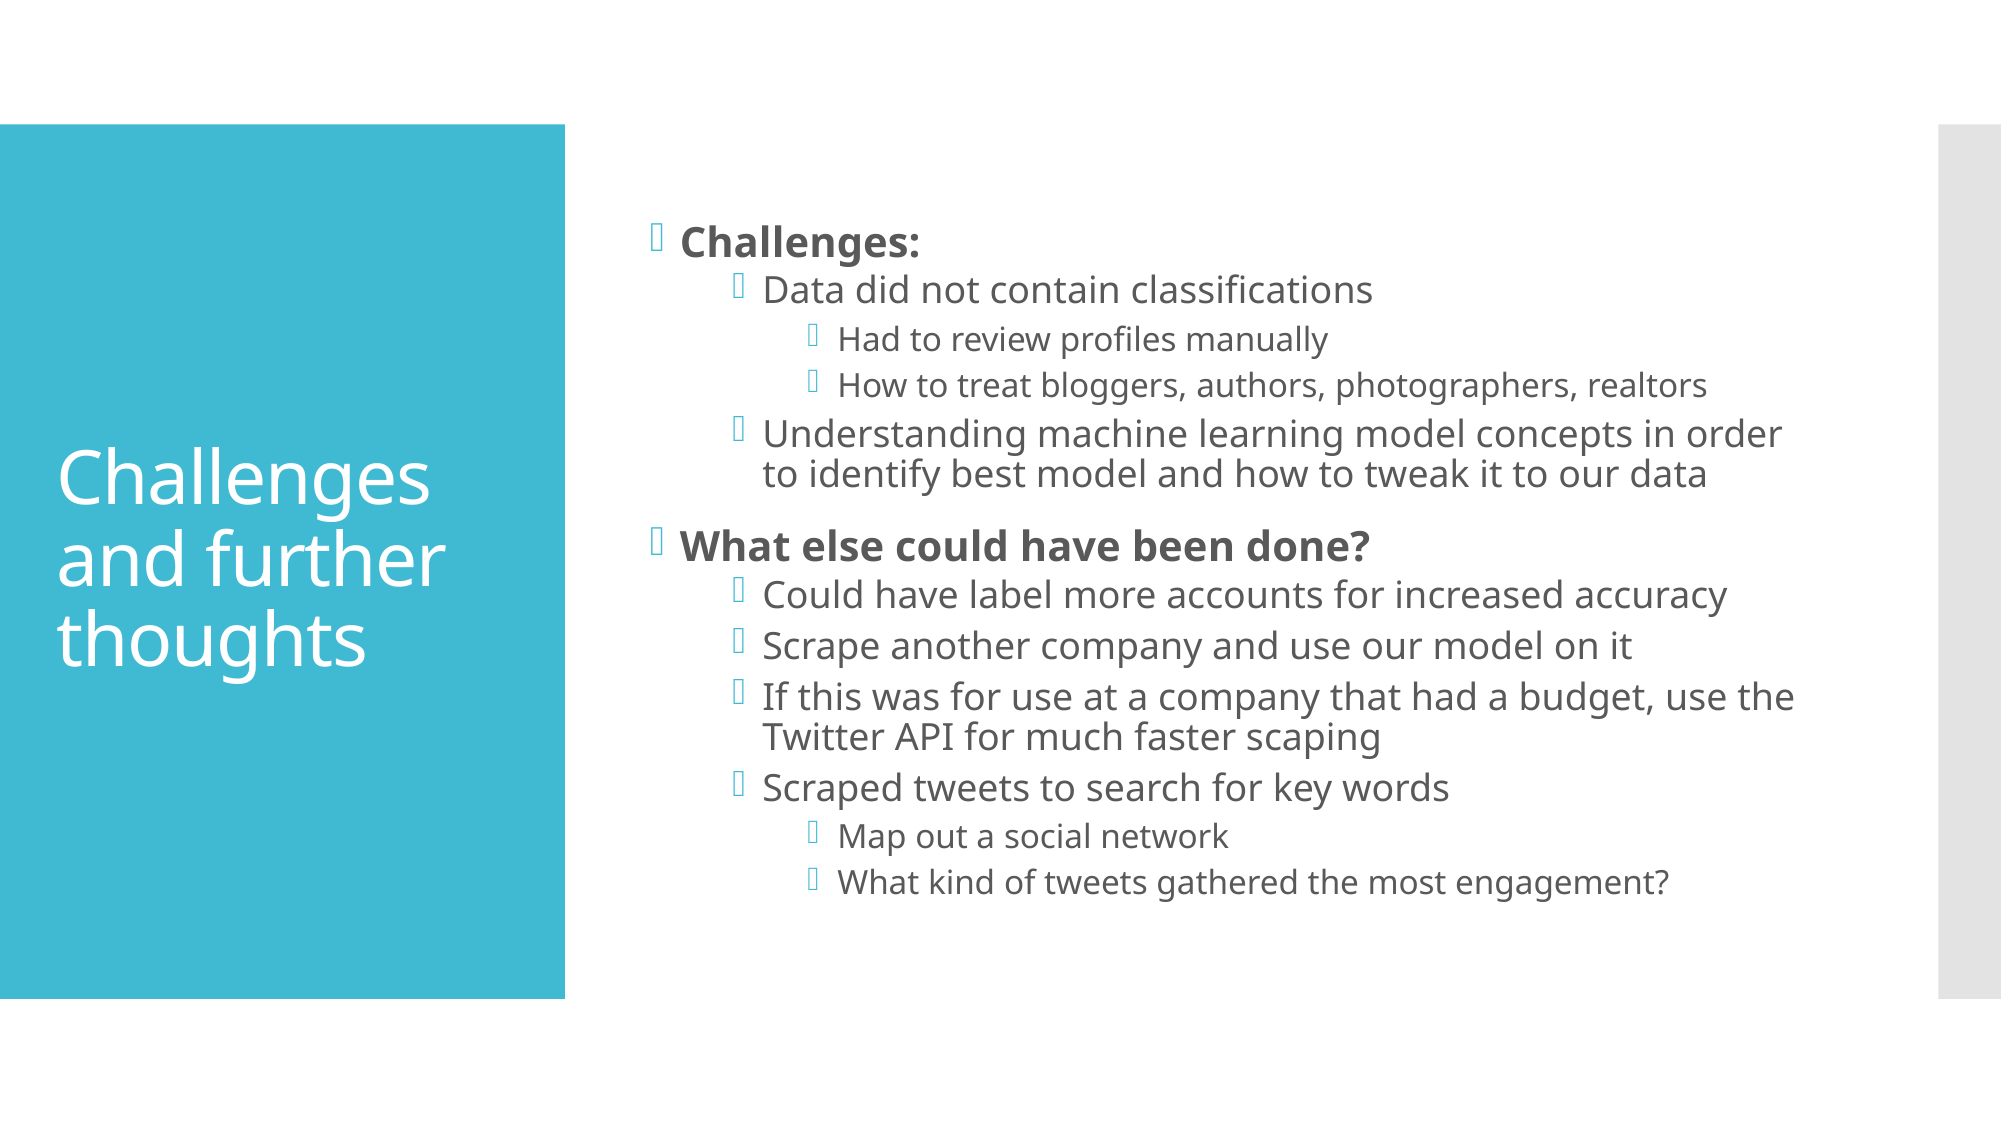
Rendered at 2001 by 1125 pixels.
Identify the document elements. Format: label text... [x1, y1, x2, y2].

title Challenges and further thoughts [41, 184, 525, 940]
list Challenges: Data did not contain classifications Had to review profiles manually How to treat bloggers, authors, photographers, realtors Understanding machine learning model concepts in order to identify best model and how to tweak it to our data What else could have been done? Could have label more accounts for increased accuracy Scrape another company and use our model on it If this was for use at a company that had a budget, use the Twitter API for much faster scaping Scraped tweets to search for key words Map out a social network What kind of tweets gathered the most engagement? [634, 141, 1835, 982]
